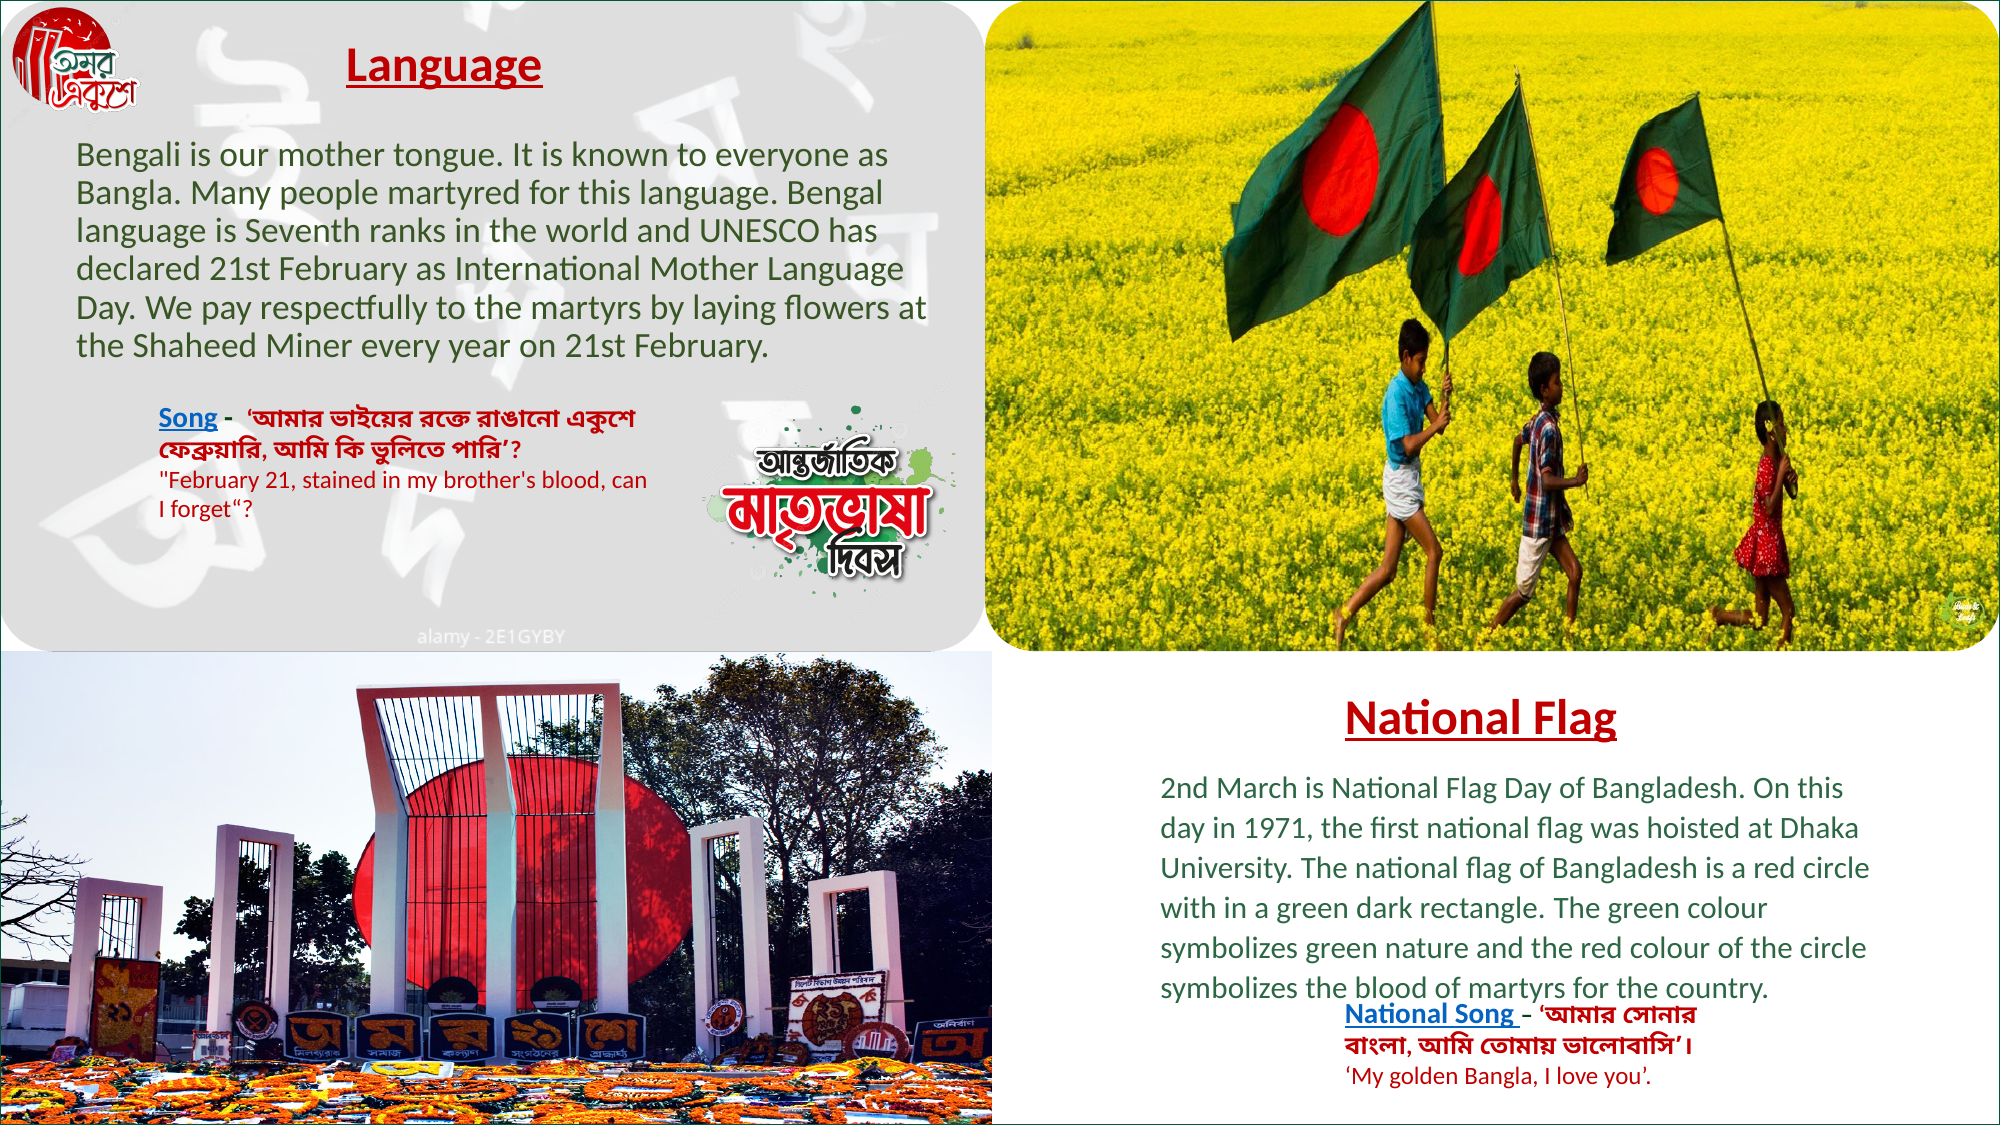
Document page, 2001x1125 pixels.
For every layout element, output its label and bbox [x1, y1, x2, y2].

text_box [992, 652, 2000, 1125]
picture [0, 0, 2000, 1125]
